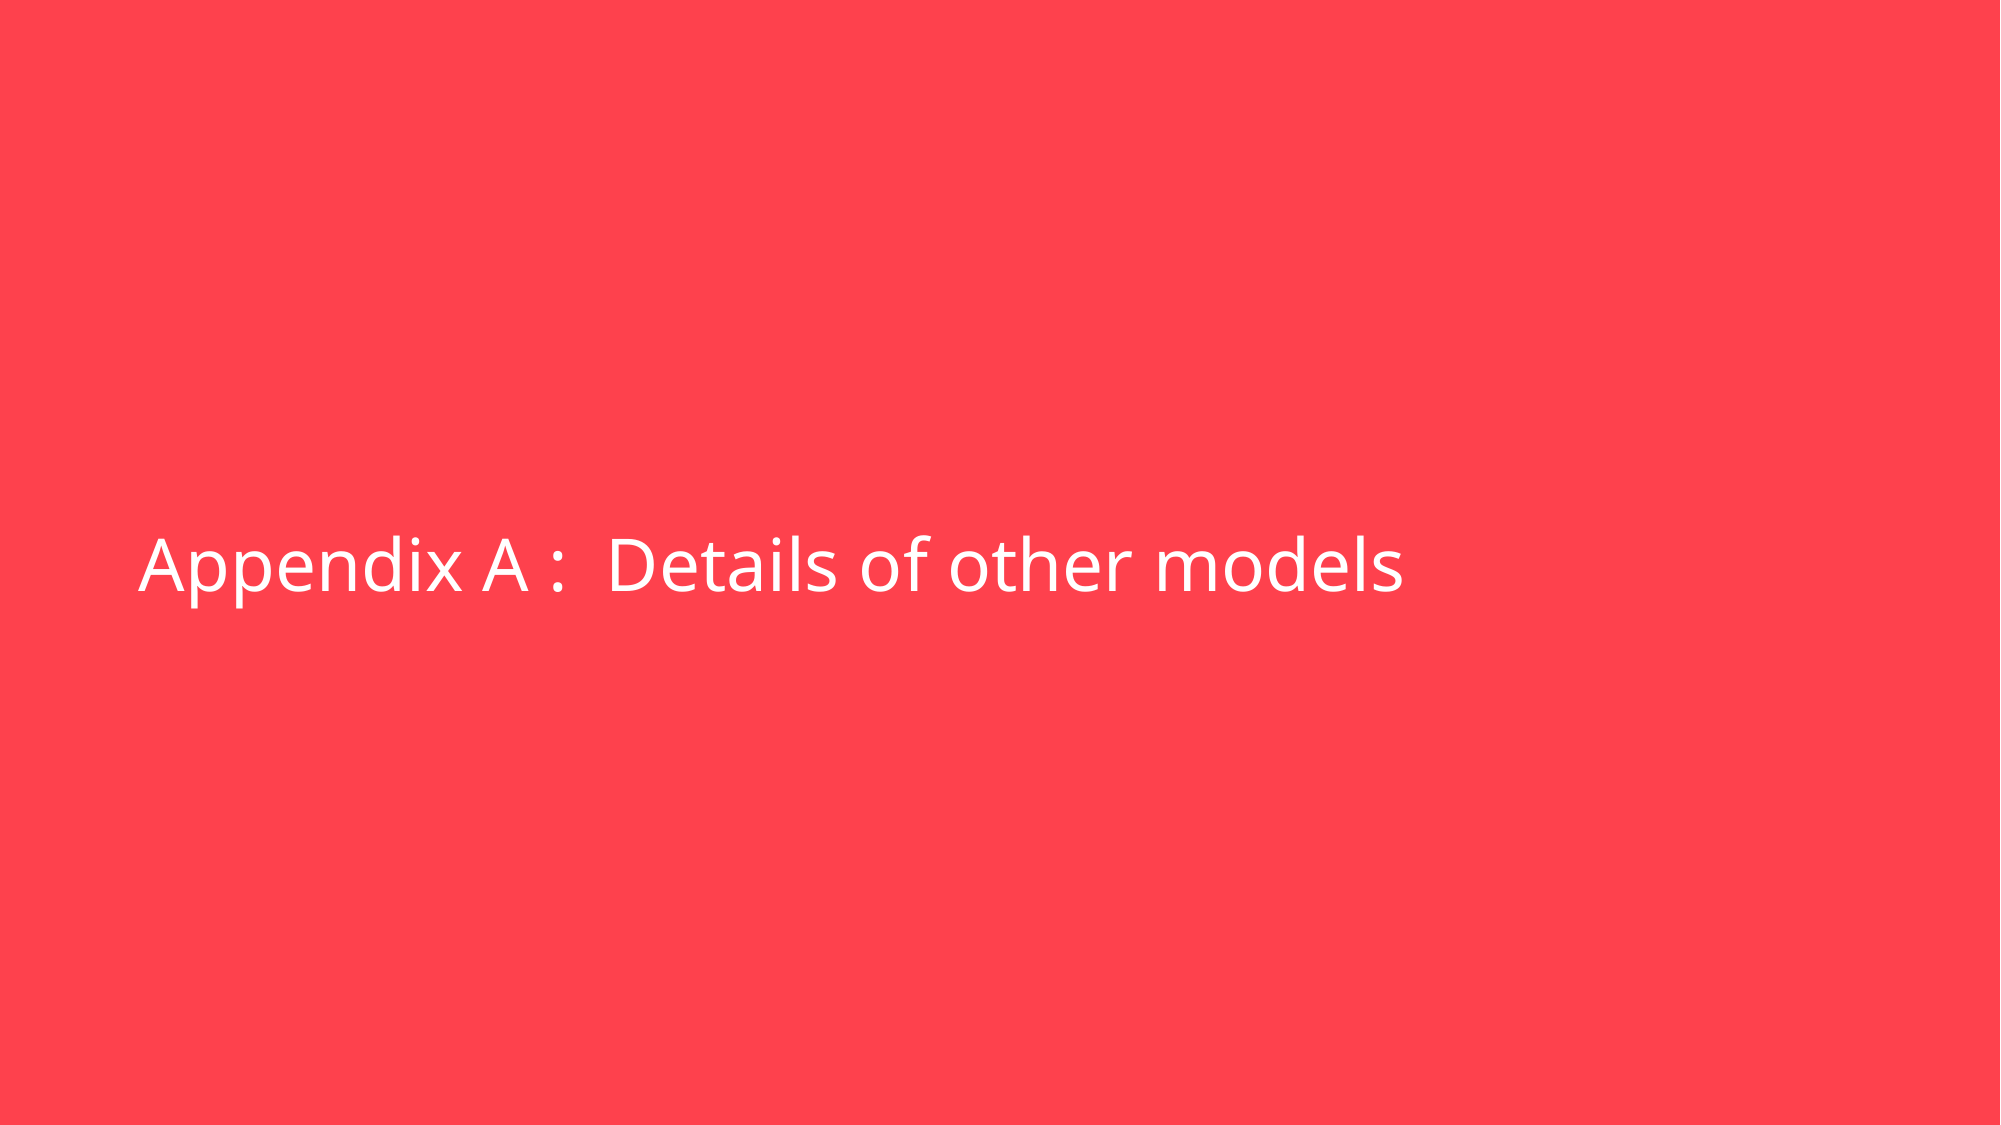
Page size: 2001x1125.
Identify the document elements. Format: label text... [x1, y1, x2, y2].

text_box Appendix A : Details of other models [123, 510, 1780, 614]
